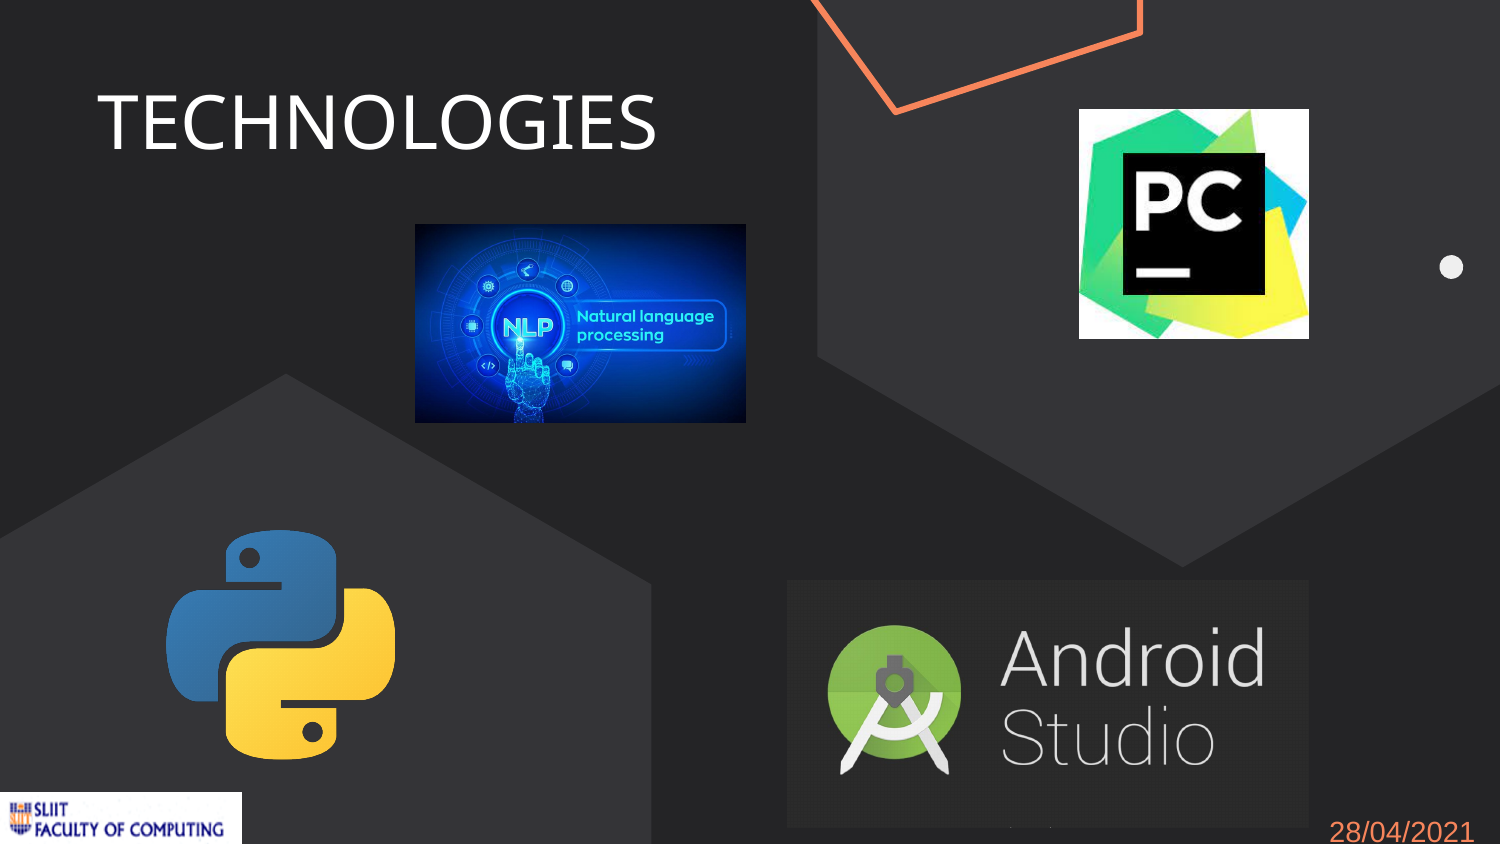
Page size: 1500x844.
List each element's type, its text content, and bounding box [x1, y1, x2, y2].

text_box 28/04/2021 [1308, 791, 1500, 835]
picture [1078, 108, 1309, 339]
text_box TECHNOLOGIES [82, 66, 1140, 172]
picture [415, 224, 747, 424]
picture [786, 579, 1309, 828]
picture [0, 792, 242, 844]
picture [165, 530, 396, 760]
